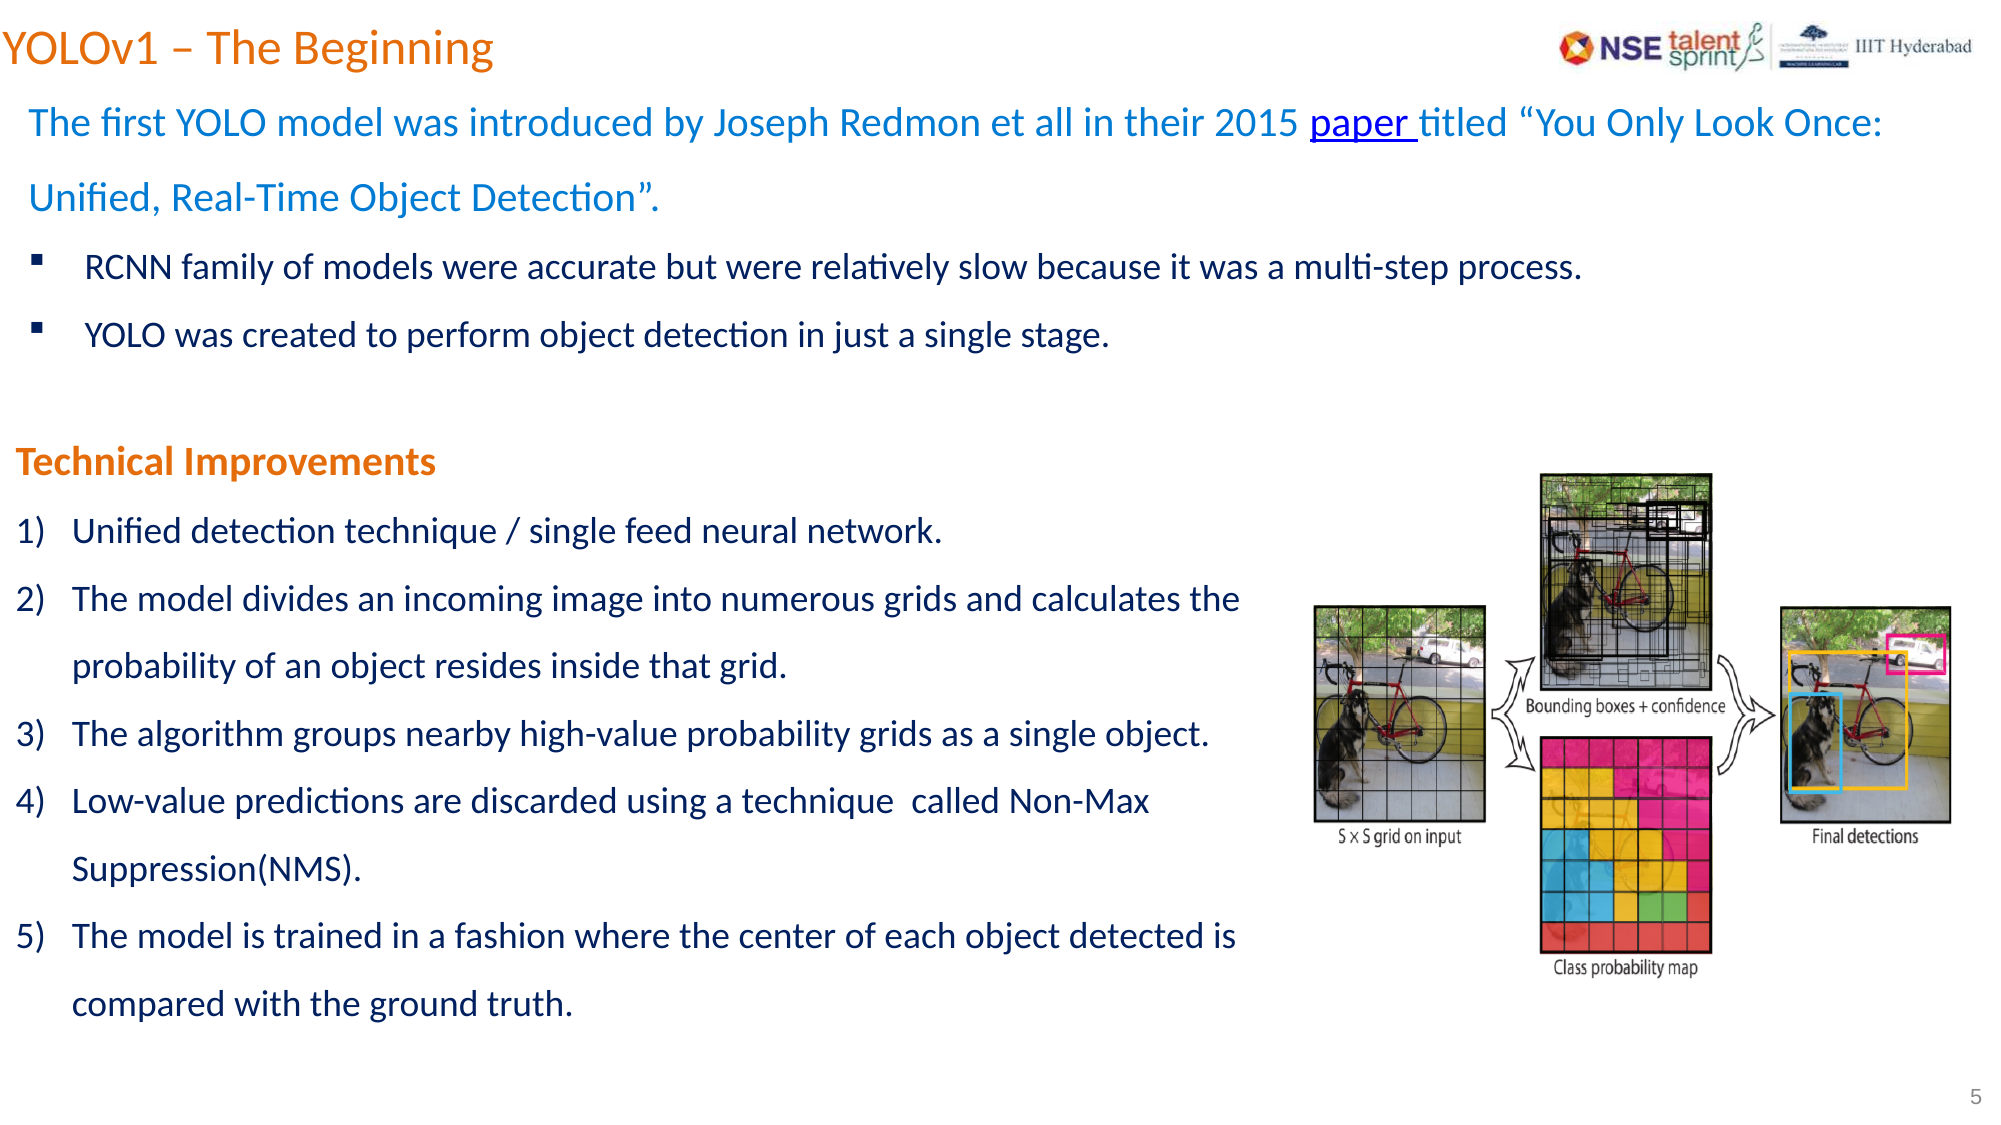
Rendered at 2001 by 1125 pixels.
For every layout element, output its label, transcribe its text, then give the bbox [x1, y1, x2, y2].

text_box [1296, 458, 1975, 1012]
text_box The first YOLO model was introduced by Joseph Redmon et all in their 2015 paper titled “You Only Look Once: Unified, Real-Time Object Detection”. RCNN family of models were accurate but were relatively slow because it was a multi-step process. YOLO was created to perform object detection in just a single stage. [13, 62, 1989, 398]
picture [1559, 20, 1975, 75]
text_box 5 [1970, 1083, 1988, 1107]
text_box Technical Improvements Unified detection technique / single feed neural network. The model divides an incoming image into numerous grids and calculates the probability of an object resides inside that grid. The algorithm groups nearby high-value probability grids as a single object. Low-value predictions are discarded using a technique called Non-Max Suppression(NMS). The model is trained in a fashion where the center of each object detected is compared with the ground truth. [0, 401, 1306, 1032]
text_box YOLOv1 – The Beginning [0, 7, 1487, 82]
